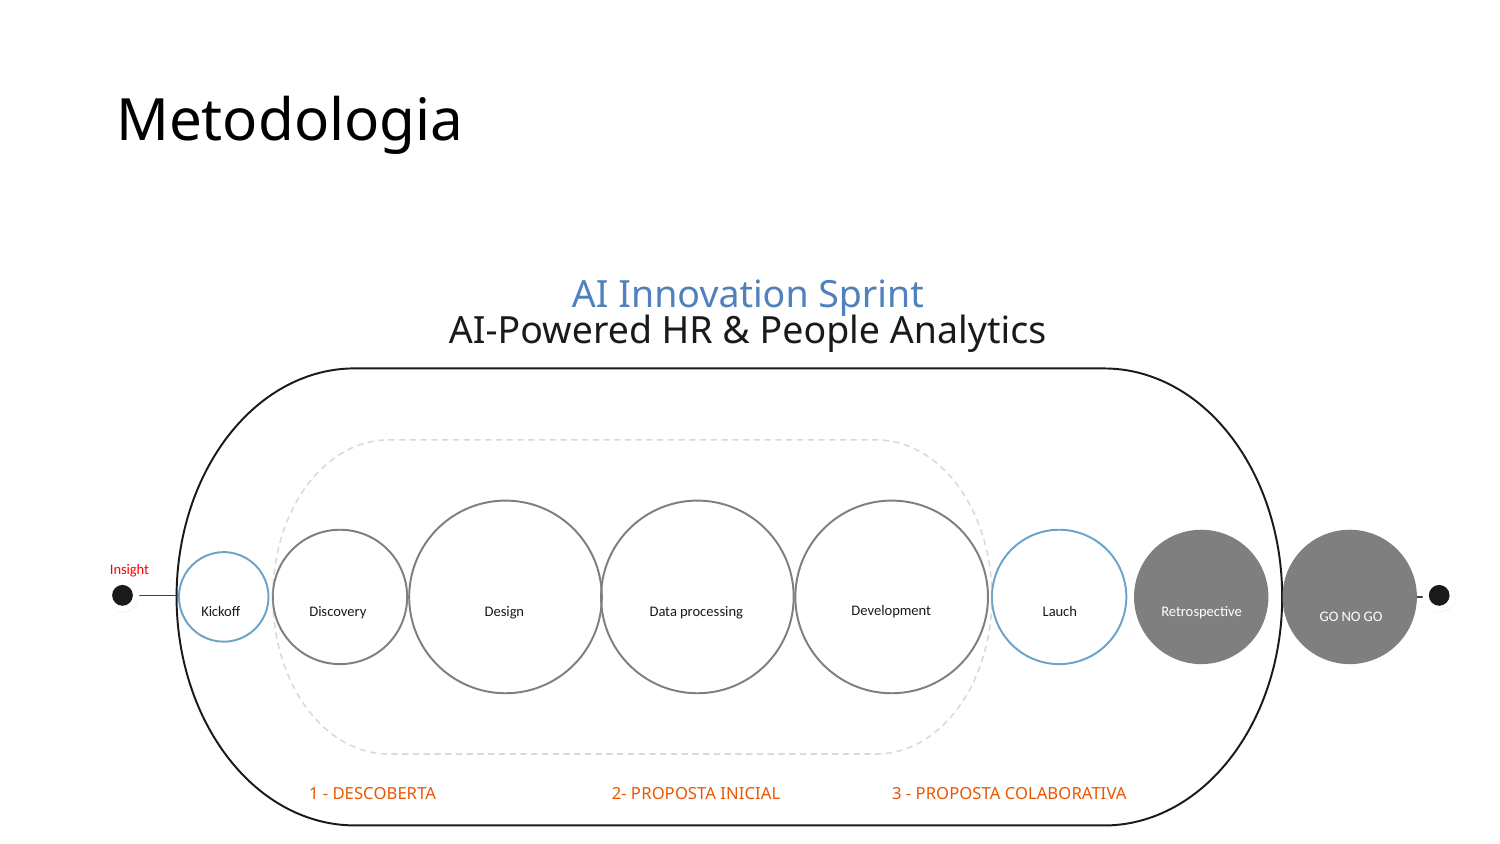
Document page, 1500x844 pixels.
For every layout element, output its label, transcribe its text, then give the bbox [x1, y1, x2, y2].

text_box [177, 368, 1282, 826]
text_box AI Innovation Sprint AI-Powered HR & People Analytics [0, 254, 1496, 350]
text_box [1422, 578, 1457, 613]
text_box 2- PROPOSTA INICIAL [561, 761, 832, 817]
text_box [992, 529, 1123, 665]
text_box Insight [86, 533, 173, 583]
text_box 3 - PROPOSTA COLABORATIVA [877, 761, 1201, 817]
text_box GO NO GO [1270, 581, 1432, 631]
text_box [1137, 529, 1266, 576]
text_box Kickoff [177, 576, 264, 626]
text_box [105, 578, 140, 613]
text_box [1284, 529, 1415, 581]
text_box [264, 577, 269, 617]
text_box [1140, 626, 1262, 665]
text_box [272, 439, 992, 755]
text_box [189, 626, 258, 642]
text_box Retrospective [1121, 576, 1283, 626]
text_box [1291, 631, 1408, 665]
text_box Lauch [1018, 576, 1102, 626]
text_box 1 - DESCOBERTA [294, 761, 540, 817]
text_box [184, 552, 264, 576]
title Metodologia [101, 67, 878, 163]
